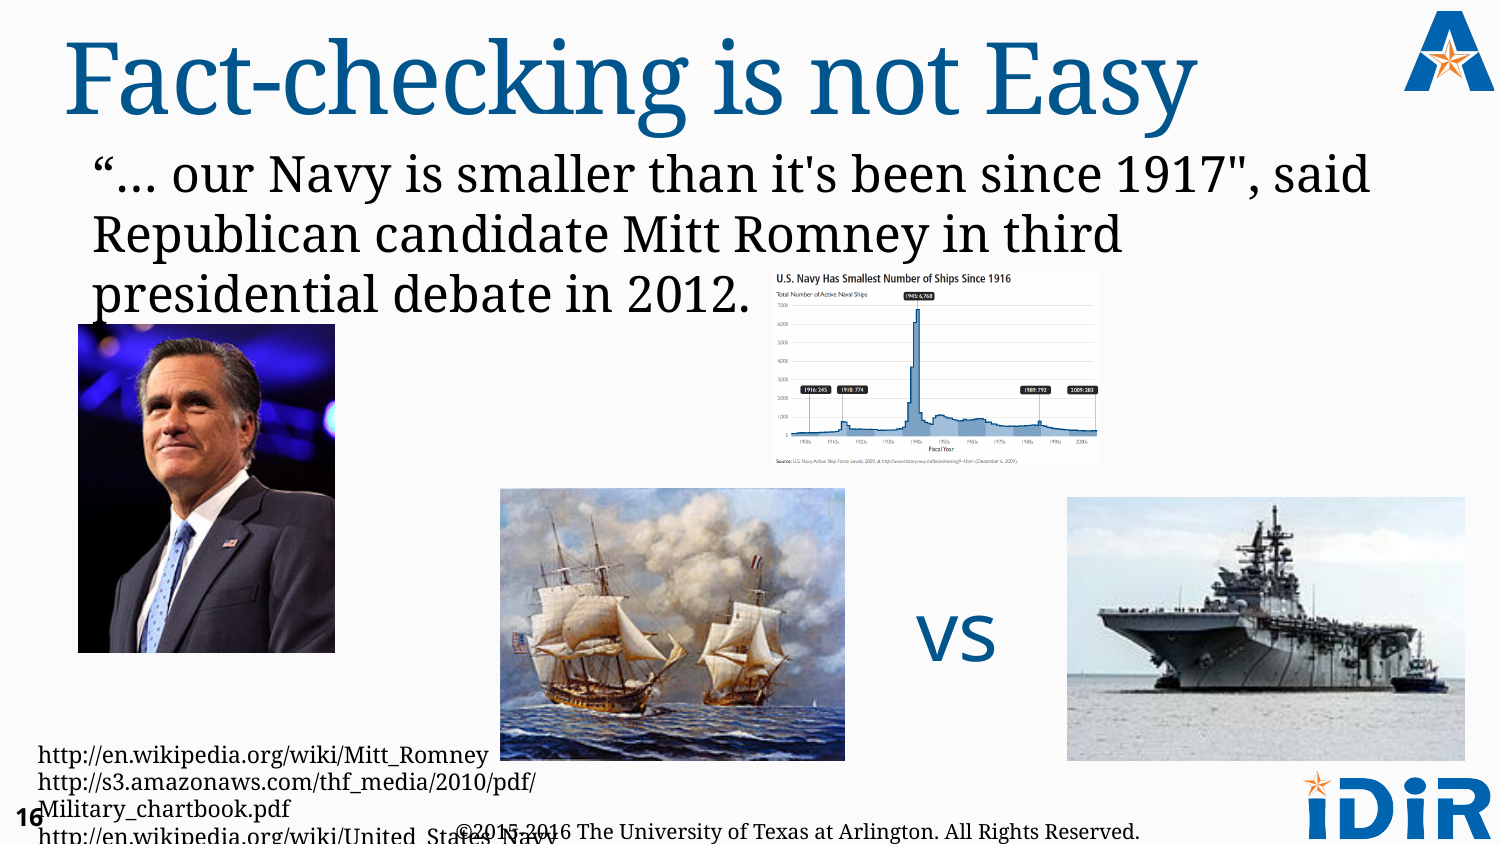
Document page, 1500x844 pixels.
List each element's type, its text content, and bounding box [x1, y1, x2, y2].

slide_number 16 [0, 796, 350, 842]
text_box http://en.wikipedia.org/wiki/Mitt_Romney http://s3.amazonaws.com/thf_media/2010/pdf/Military_chartbook.pdf http://en.wikipedia.org/wiki/United_States_Navy [23, 732, 774, 844]
picture [1404, 11, 1495, 91]
picture [772, 271, 1100, 465]
picture [500, 488, 845, 761]
text_box vs [916, 578, 999, 679]
picture [1066, 496, 1465, 761]
text_box “… our Navy is smaller than it's been since 1917", said Republican candidate Mitt Romney in third presidential debate in 2012. [78, 135, 1405, 331]
picture [1301, 769, 1495, 844]
title Fact-checking is not Easy [63, 28, 1436, 139]
picture [77, 324, 336, 654]
